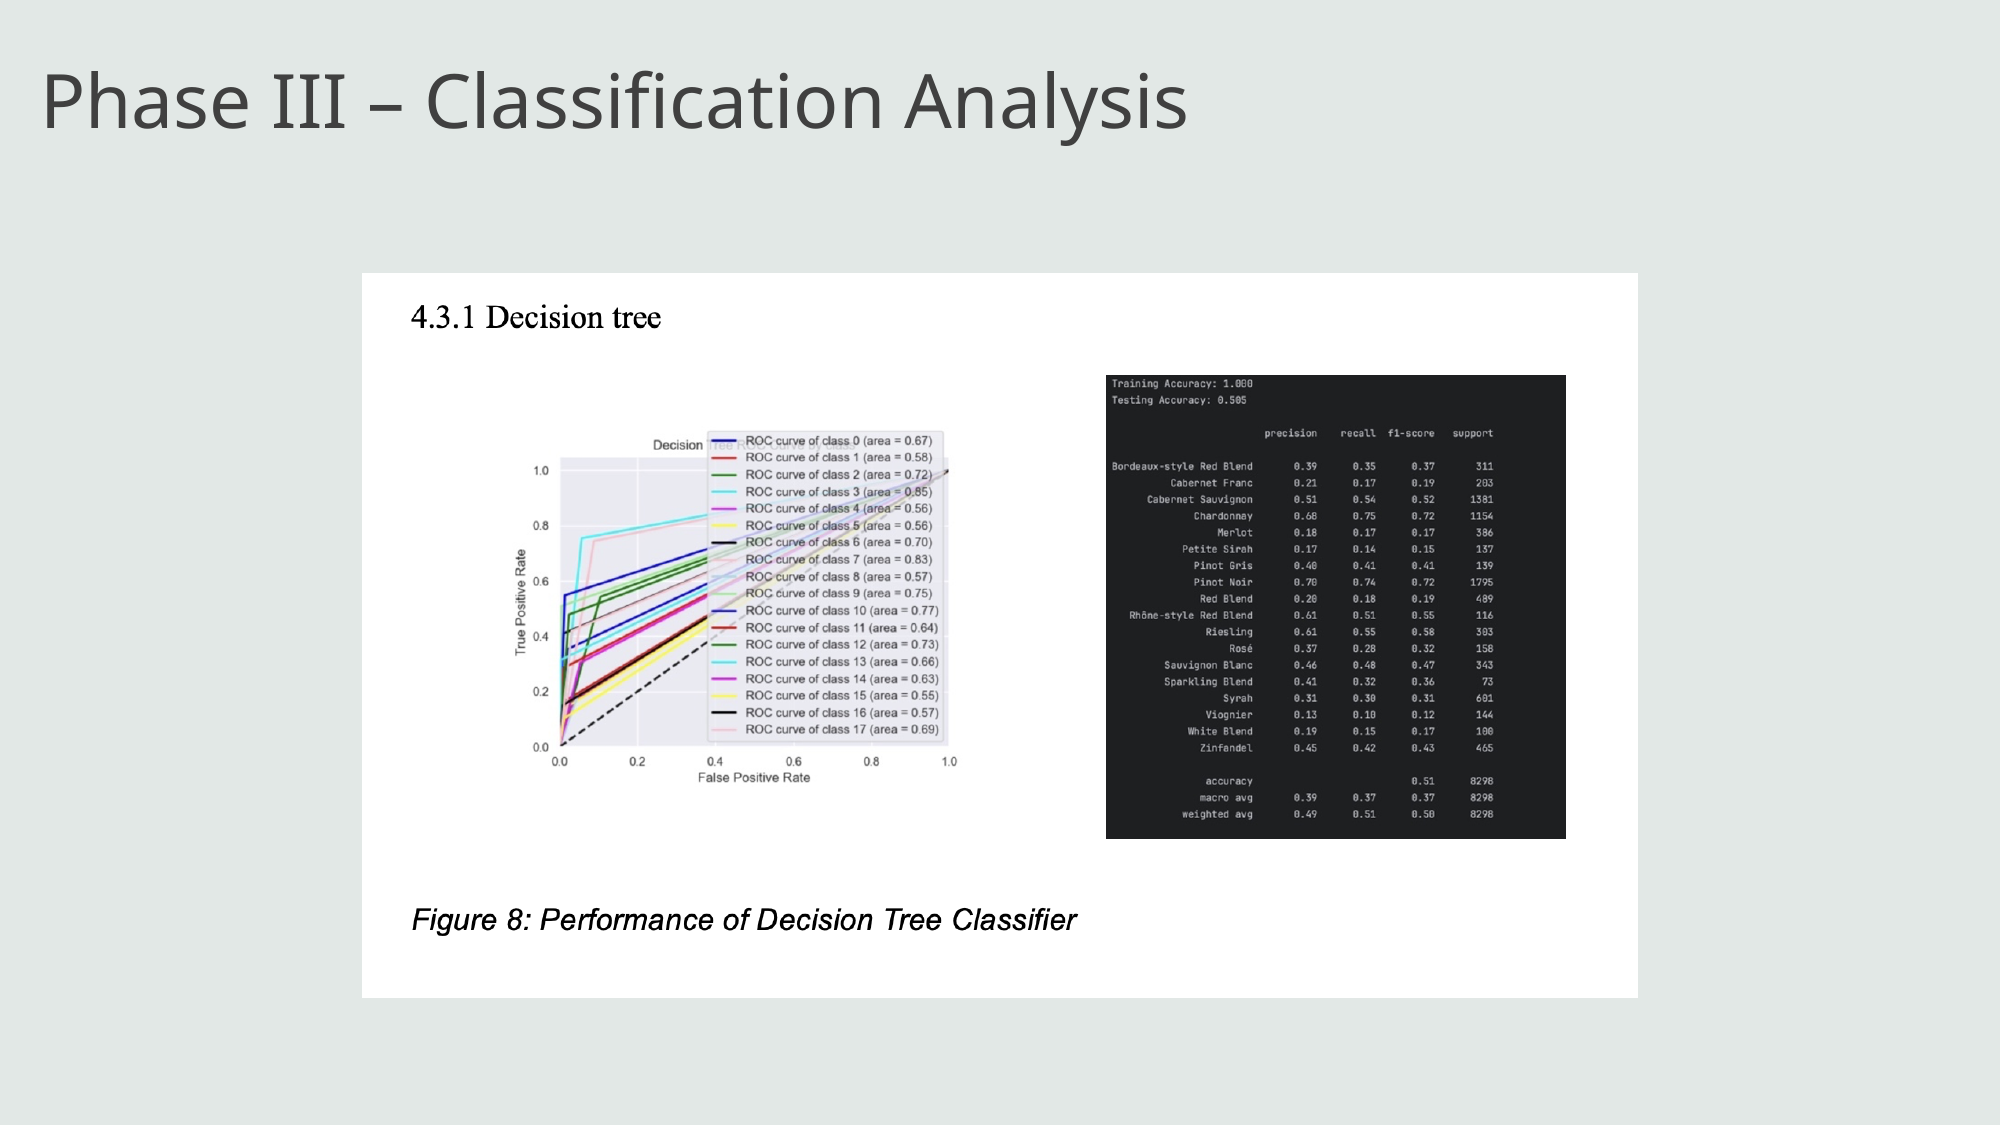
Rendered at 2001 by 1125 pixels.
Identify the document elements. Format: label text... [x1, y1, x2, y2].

text_box Phase III – Classification Analysis [25, 45, 1813, 151]
picture [362, 273, 1638, 998]
